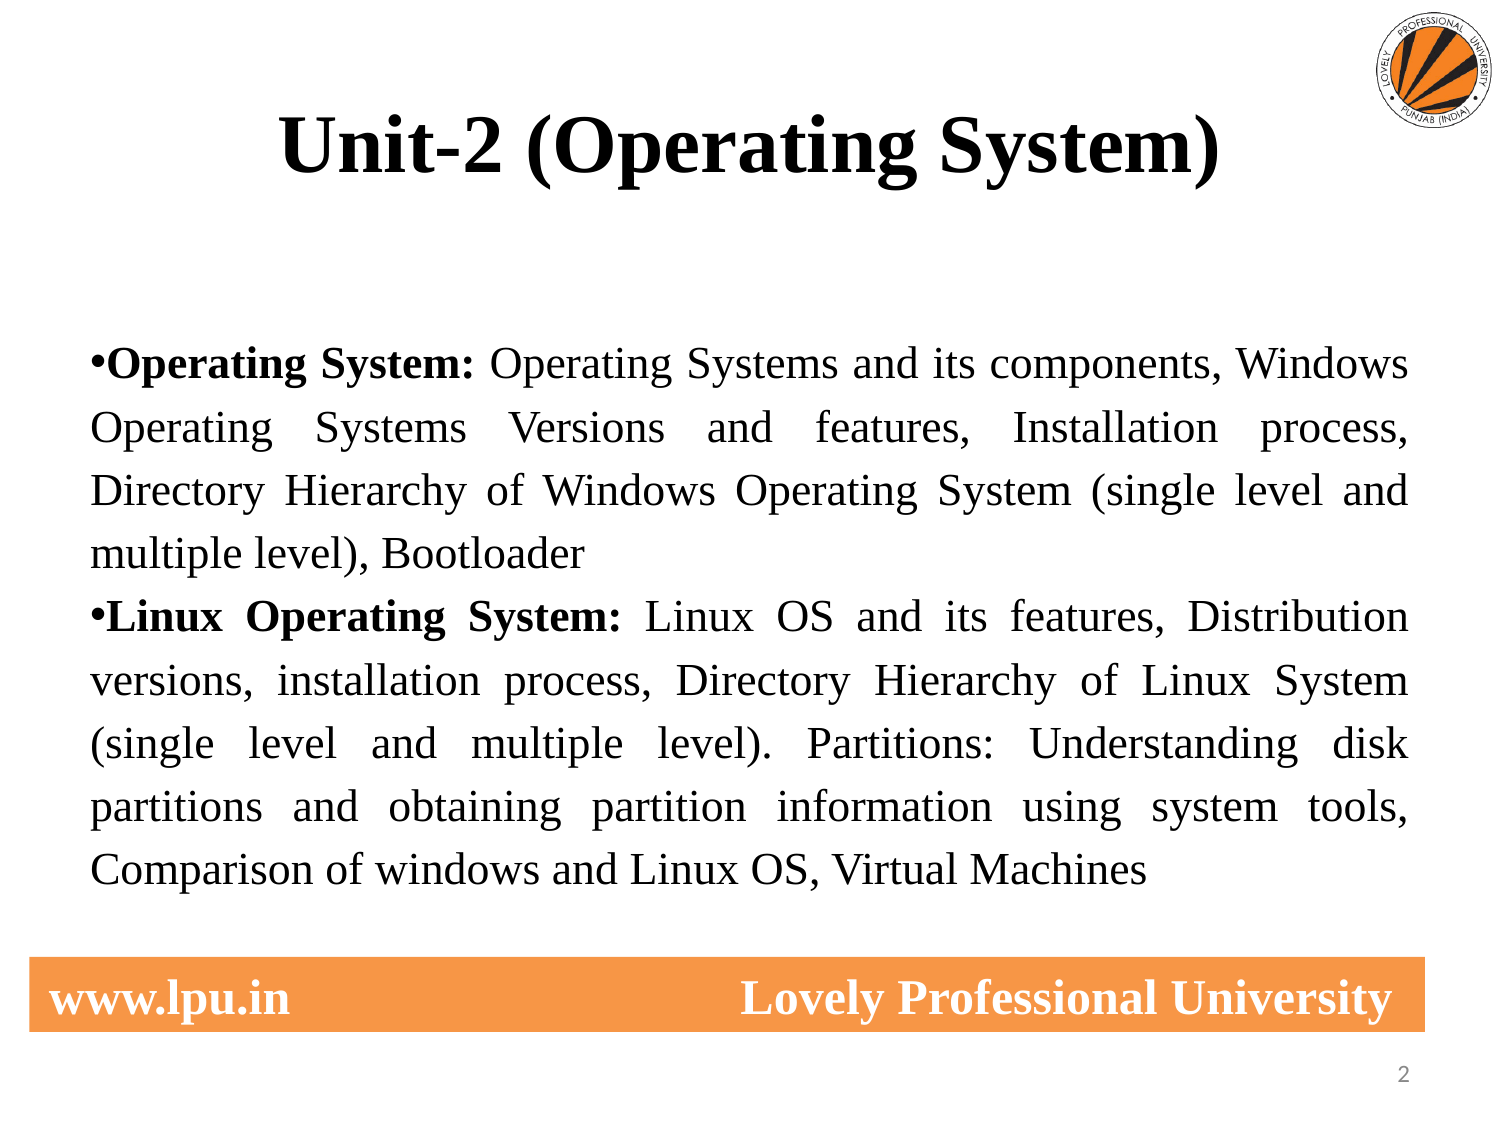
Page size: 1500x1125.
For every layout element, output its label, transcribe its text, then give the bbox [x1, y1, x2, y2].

text_box www.lpu.in Lovely Professional University [29, 956, 1425, 1032]
title Unit-2 (Operating System) [75, 45, 1425, 233]
picture [1375, 11, 1492, 128]
list Operating System: Operating Systems and its components, Windows Operating Systems Versions and features, Installation process, Directory Hierarchy of Windows Operating System (single level and multiple level), Bootloader Linux Operating System: Linux OS and its features, Distribution versions, installation process, Directory Hierarchy of Linux System (single level and multiple level). Partitions: Understanding disk partitions and obtaining partition information using system tools, Comparison of windows and Linux OS, Virtual Machines [75, 262, 1425, 1005]
text_box 2 [1074, 1042, 1425, 1103]
